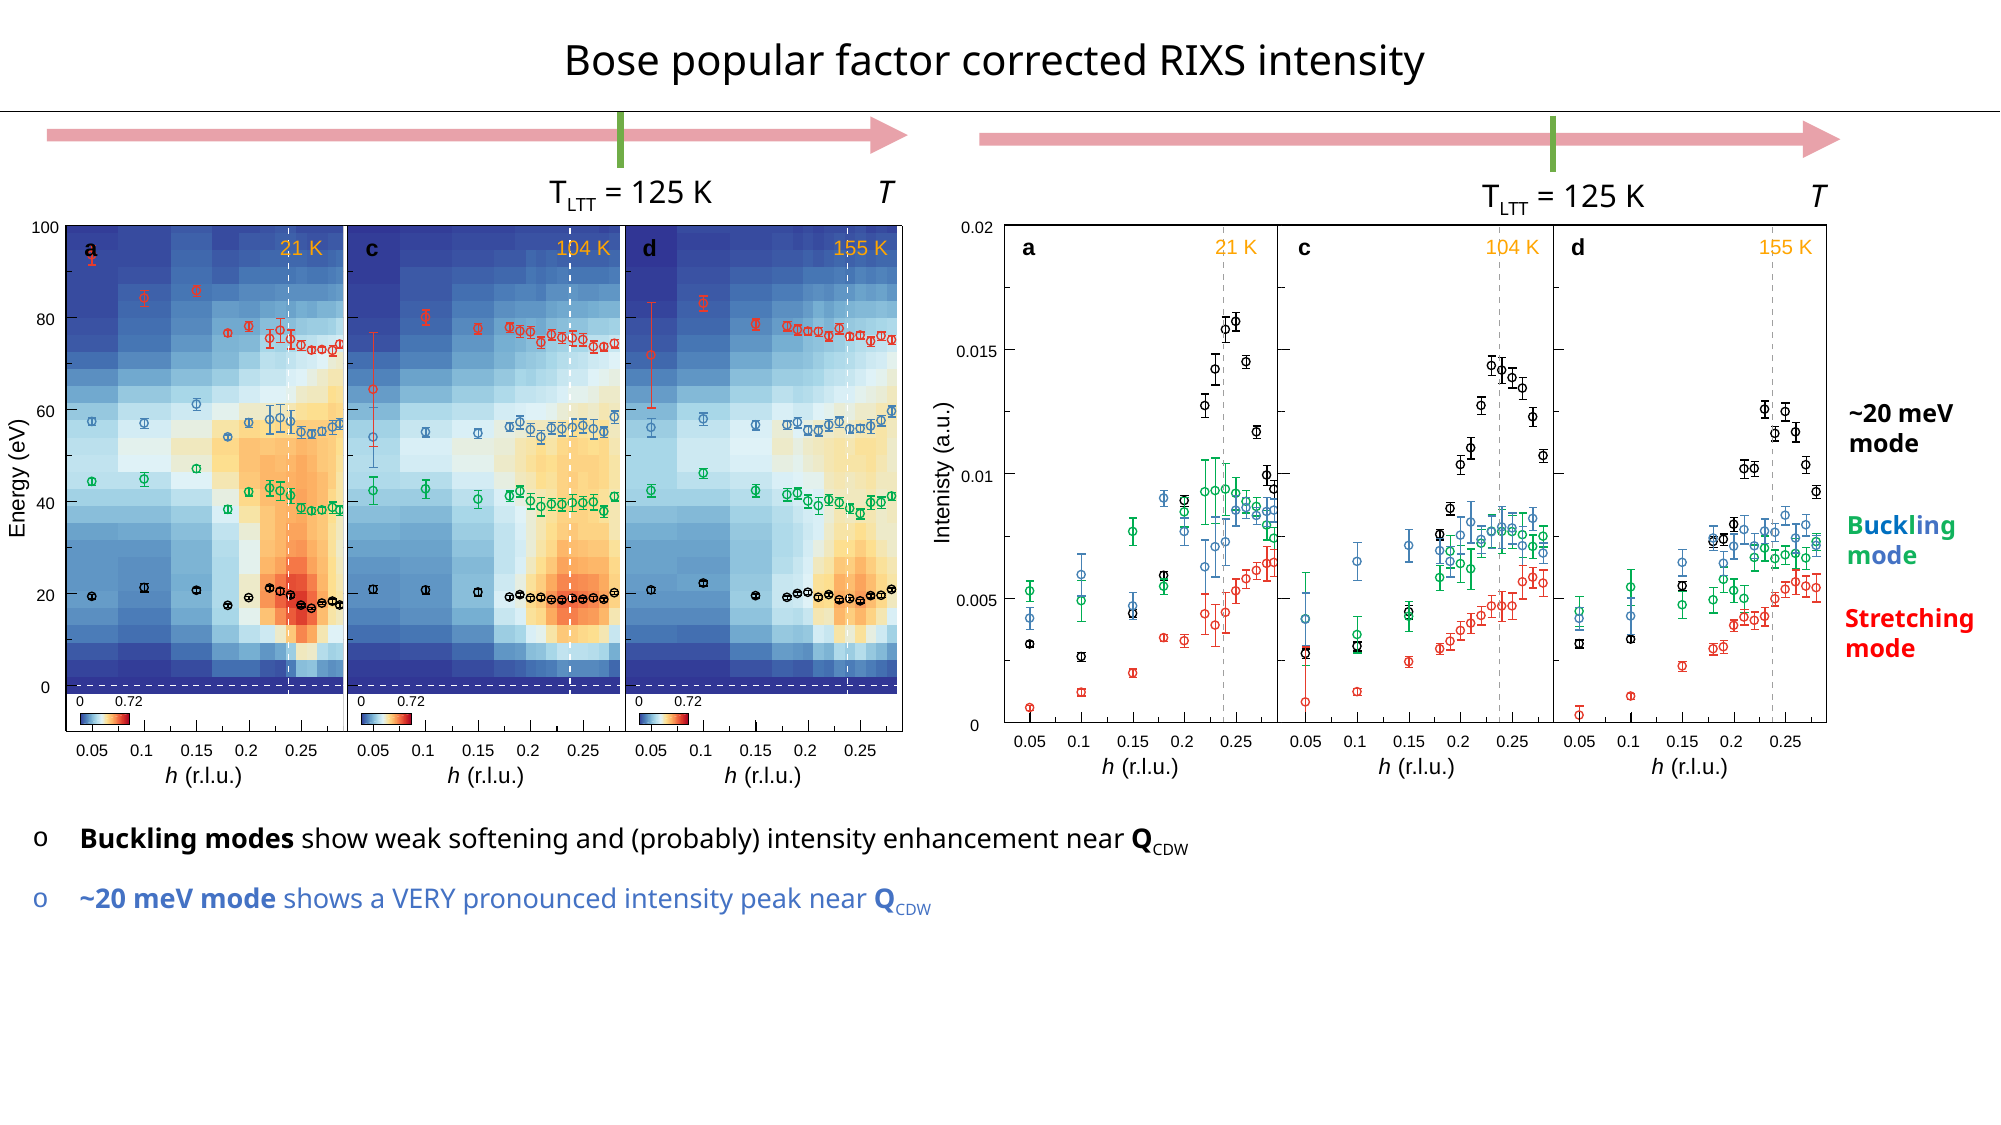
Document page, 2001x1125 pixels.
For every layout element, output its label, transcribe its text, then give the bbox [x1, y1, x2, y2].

text_box Bose popular factor corrected RIXS intensity [232, 26, 1768, 92]
text_box Buckling modes show weak softening and (probably) intensity enhancement near QCDW [17, 814, 1555, 866]
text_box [979, 115, 1903, 220]
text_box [0, 175, 965, 807]
text_box Stretching mode [1888, 595, 2000, 670]
text_box Buckling mode [1888, 502, 2000, 577]
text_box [917, 175, 1888, 797]
text_box ~20 meV mode shows a VERY pronounced intensity peak near QCDW [17, 874, 1306, 926]
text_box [46, 112, 971, 175]
text_box ~20 meV mode [1888, 389, 2000, 465]
